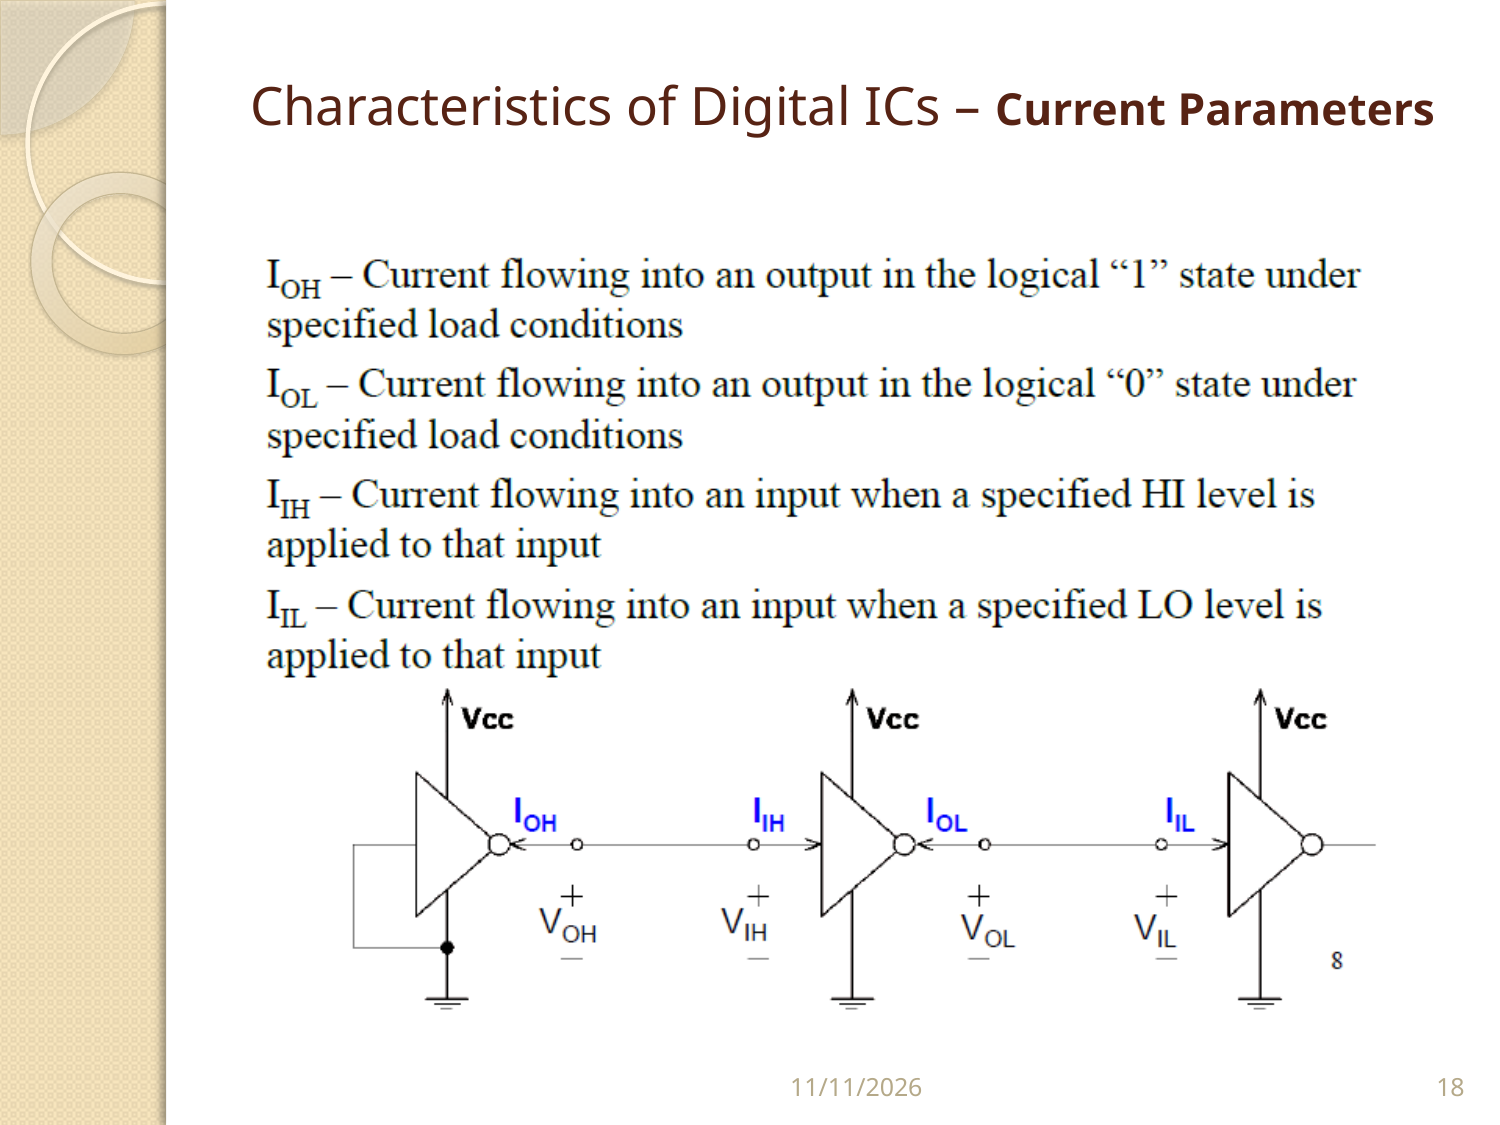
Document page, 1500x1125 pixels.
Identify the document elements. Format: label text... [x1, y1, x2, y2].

slide_number 18 [1413, 1034, 1488, 1113]
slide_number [587, 1034, 938, 1113]
title Characteristics of Digital ICs – Current Parameters [235, 45, 1466, 163]
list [228, 224, 1412, 1016]
